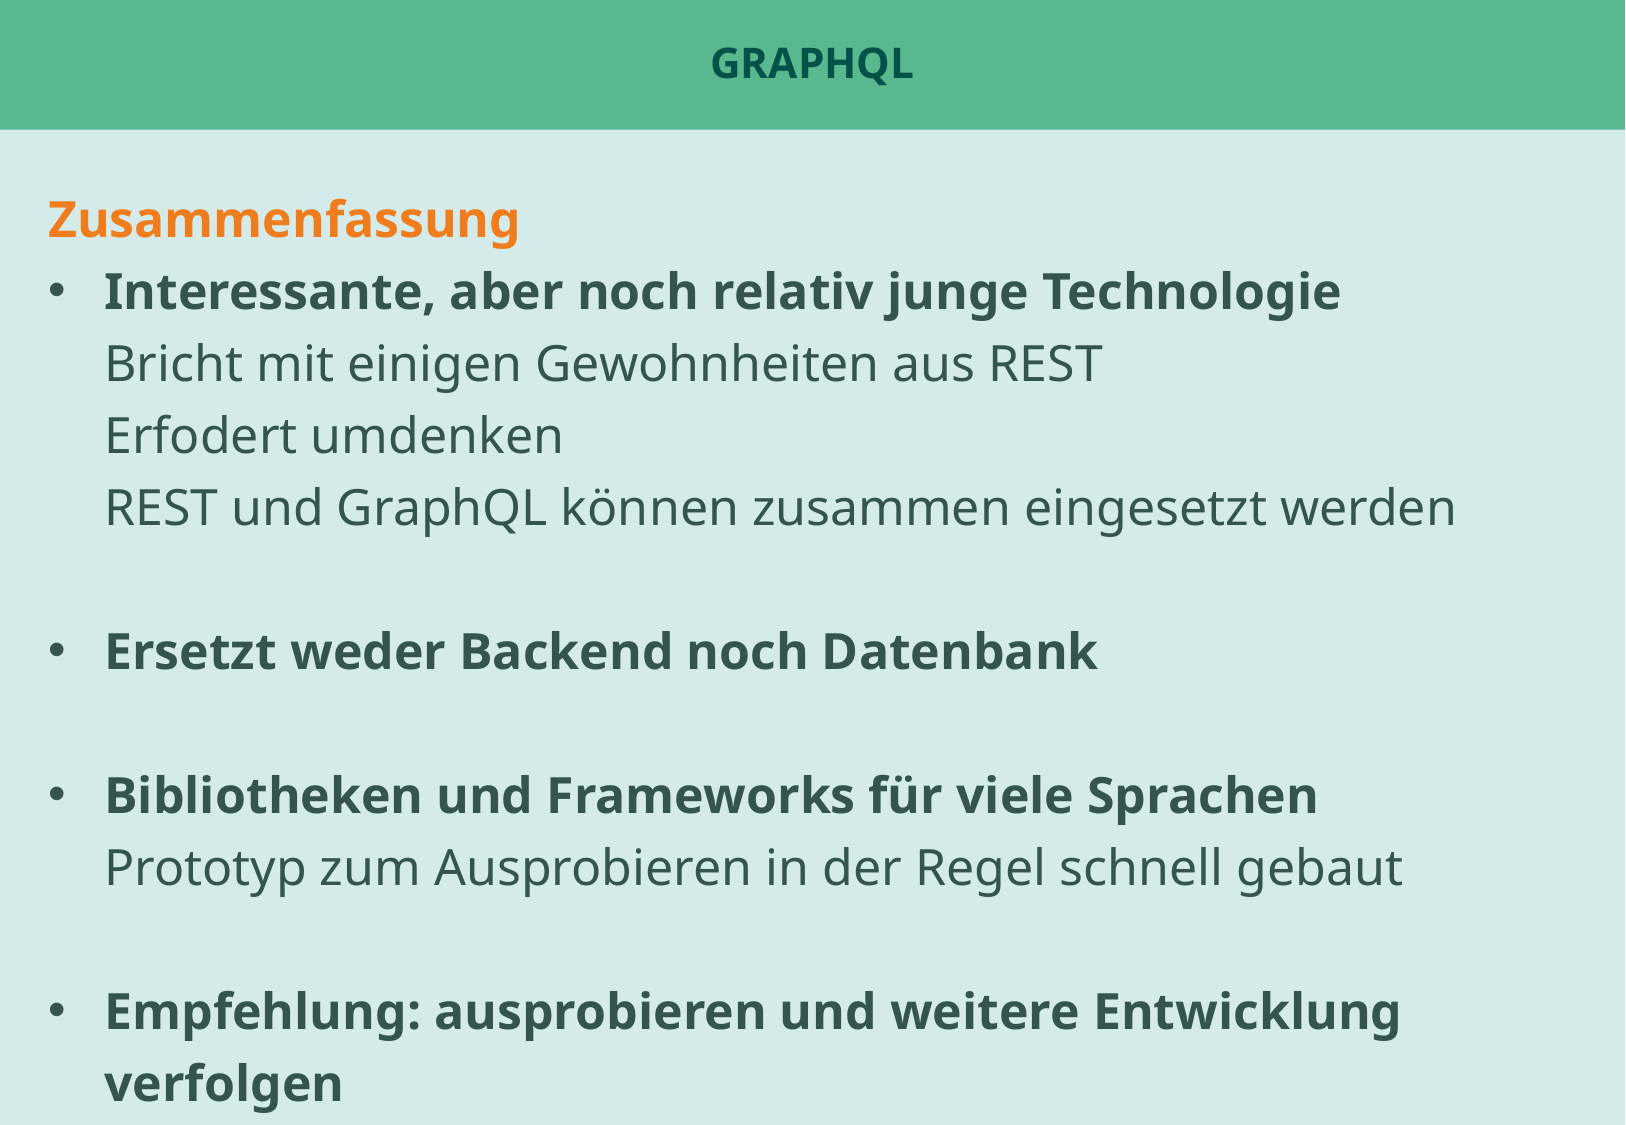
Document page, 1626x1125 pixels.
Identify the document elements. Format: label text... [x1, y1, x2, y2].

text_box Zusammenfassung Interessante, aber noch relativ junge Technologie Bricht mit einigen Gewohnheiten aus REST Erfodert umdenken REST und GraphQL können zusammen eingesetzt werden Ersetzt weder Backend noch Datenbank Bibliotheken und Frameworks für viele Sprachen Prototyp zum Ausprobieren in der Regel schnell gebaut Empfehlung: ausprobieren und weitere Entwicklung verfolgen [33, 168, 1571, 1125]
title GraphQL [0, 0, 1625, 130]
